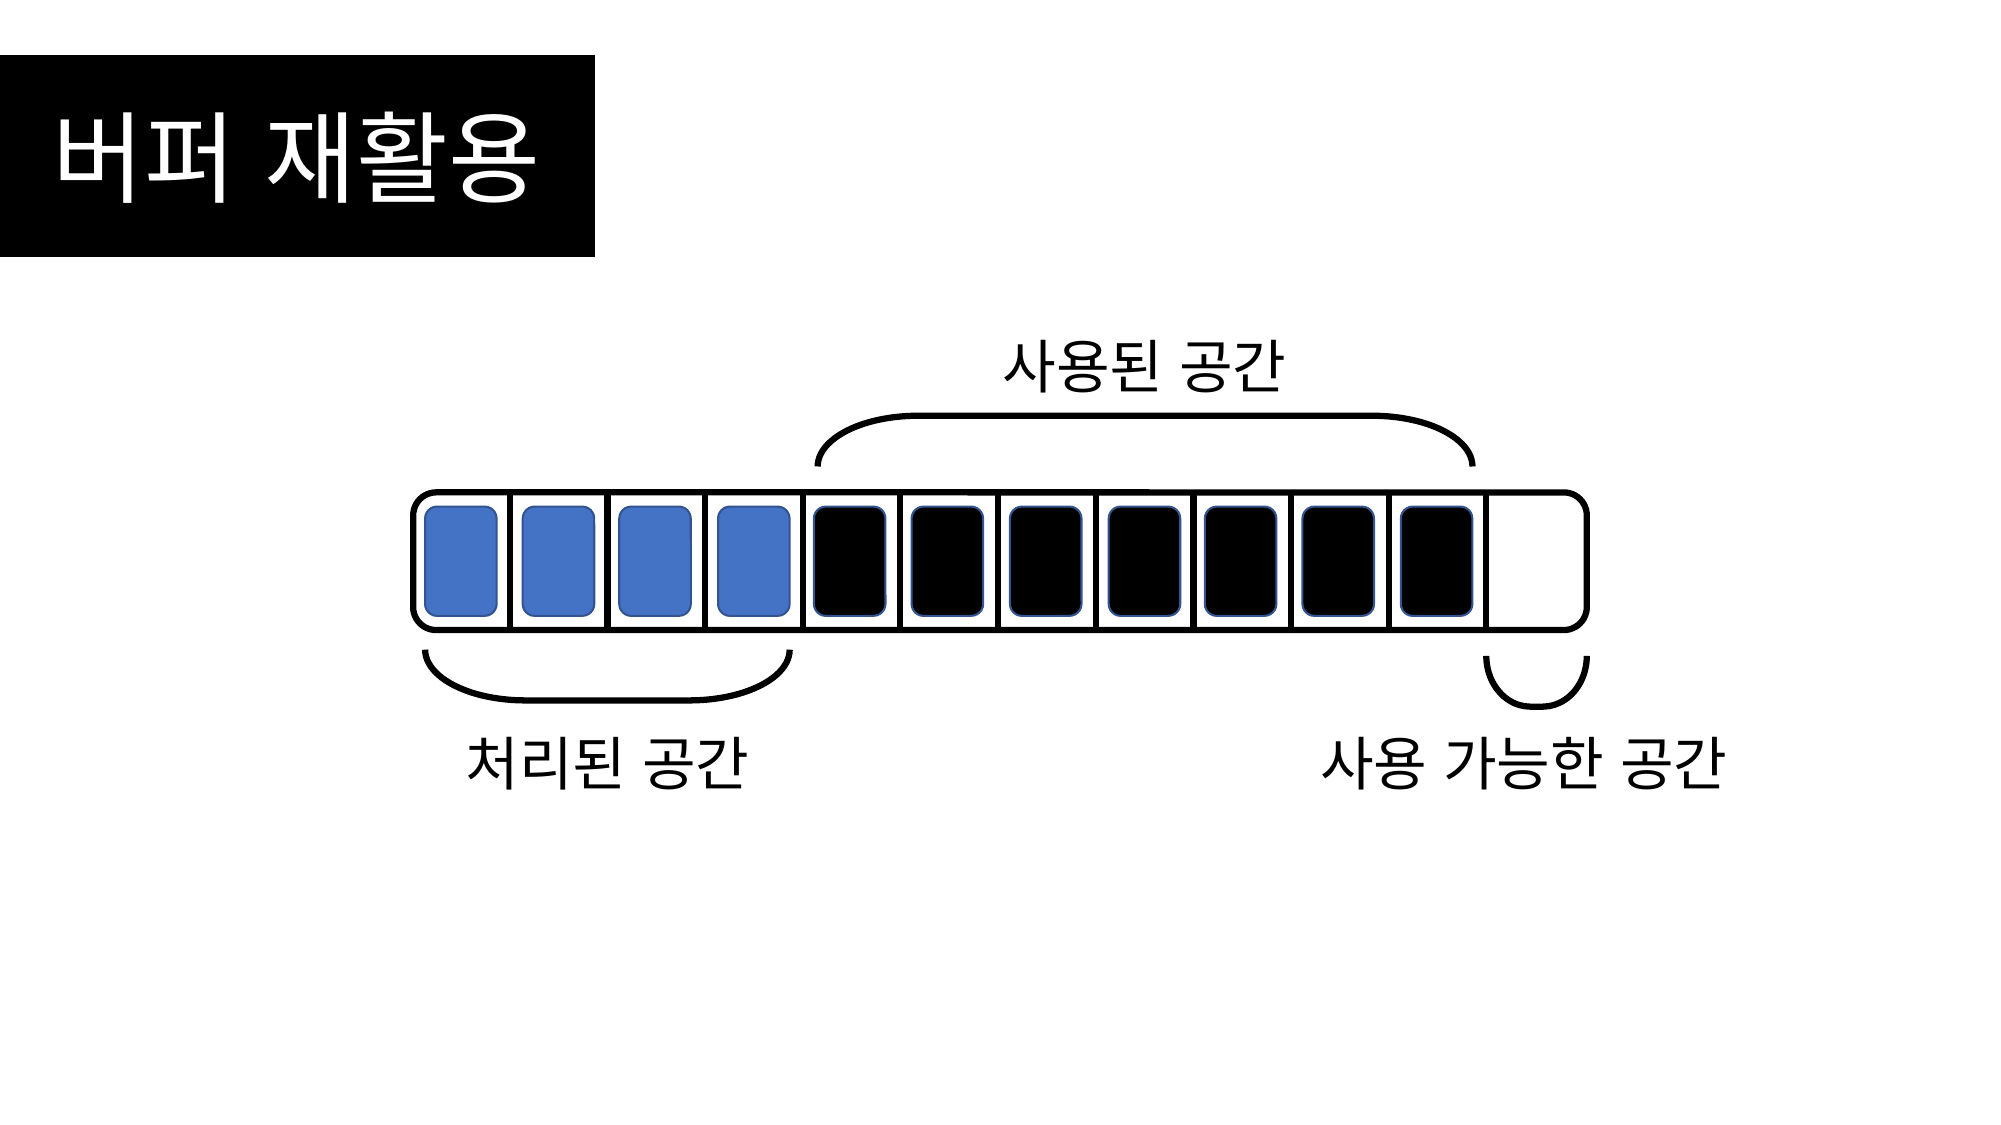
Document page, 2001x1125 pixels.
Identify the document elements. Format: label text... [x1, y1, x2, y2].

text_box 버퍼 재활용 [0, 55, 595, 257]
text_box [413, 322, 1722, 806]
